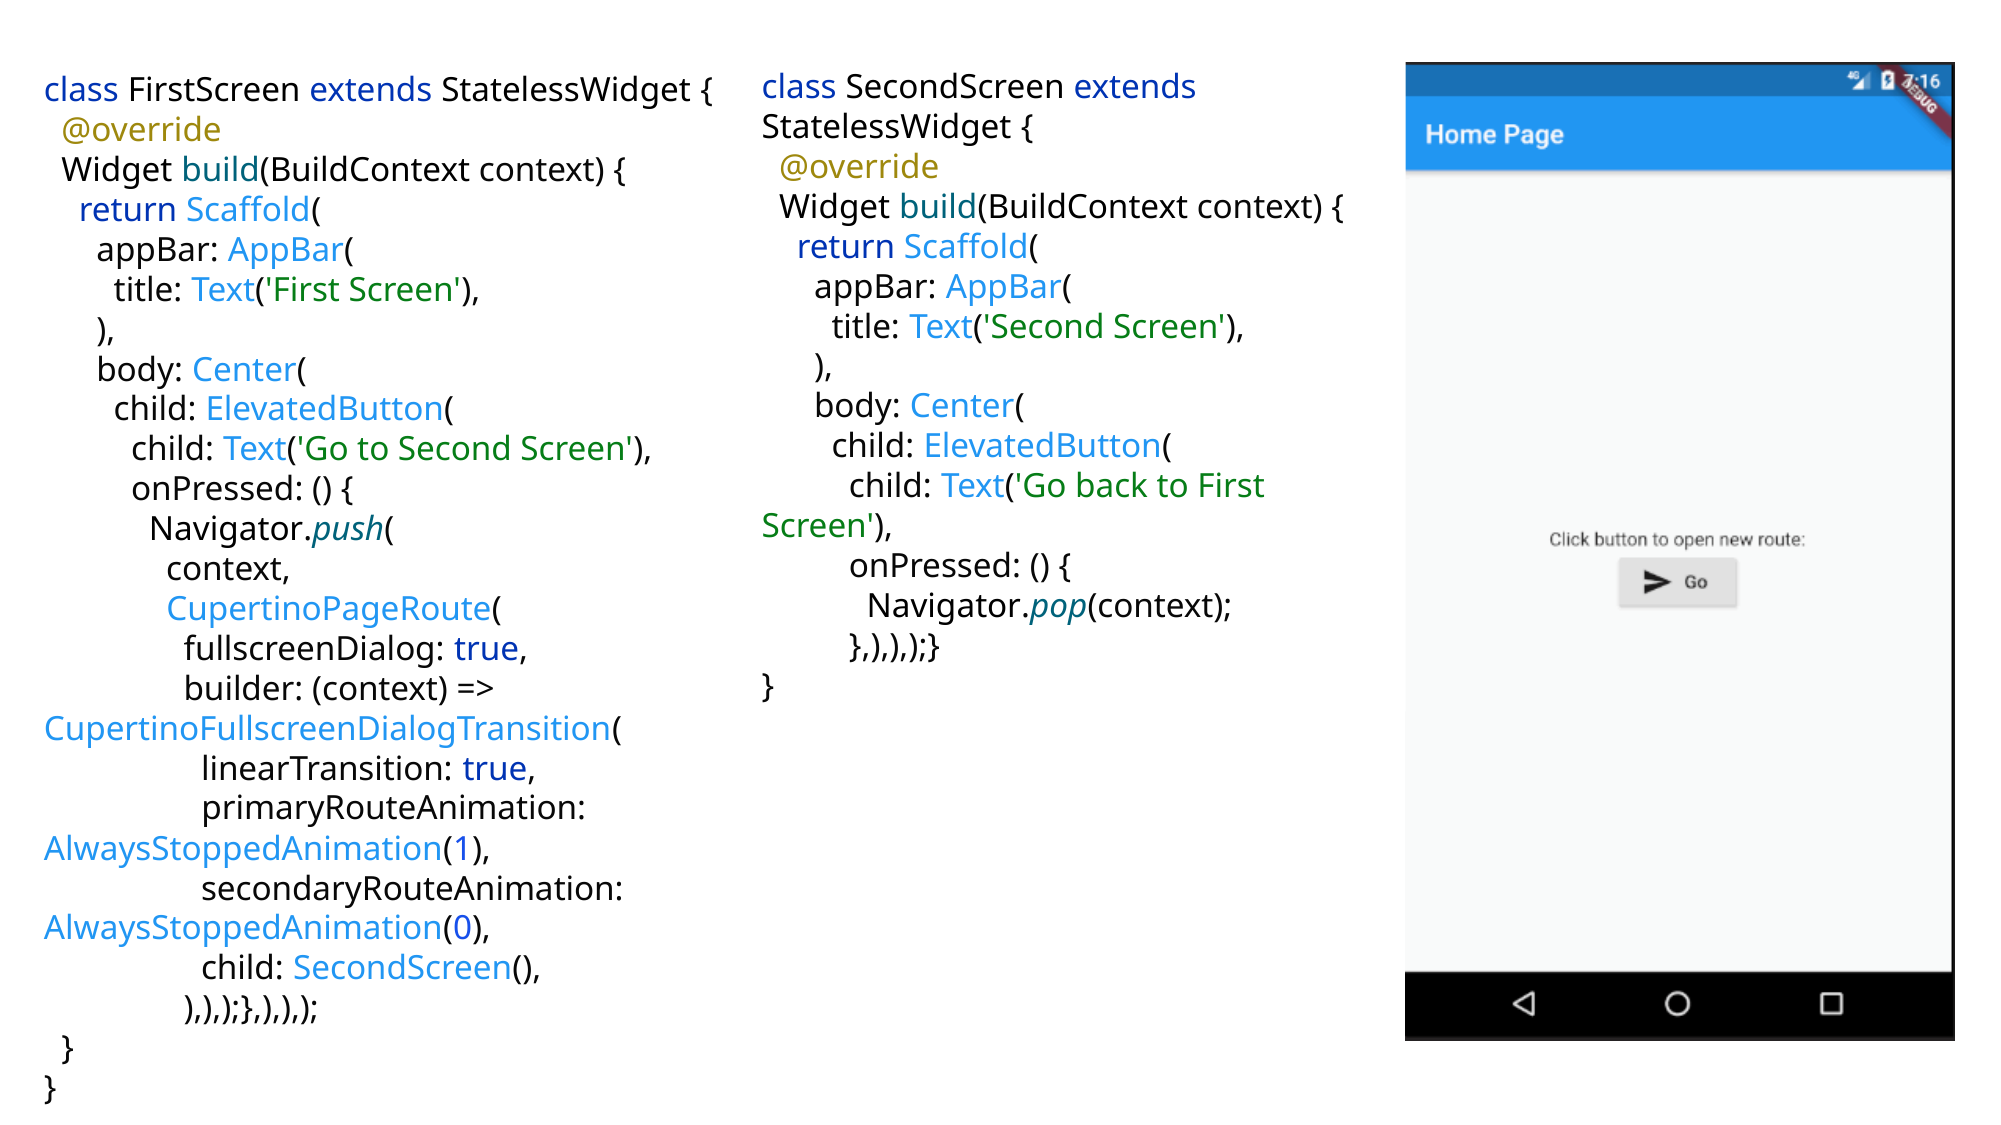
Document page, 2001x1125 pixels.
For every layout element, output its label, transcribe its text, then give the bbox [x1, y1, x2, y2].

picture [1405, 62, 1955, 1041]
text_box class FirstScreen extends StatelessWidget { @override Widget build(BuildContext context) { return Scaffold( appBar: AppBar( title: Text('First Screen'), ), body: Center( child: ElevatedButton( child: Text('Go to Second Screen'), onPressed: () { Navigator.push( context, CupertinoPageRoute( fullscreenDialog: true, builder: (context) => CupertinoFullscreenDialogTransition( linearTransition: true, primaryRouteAnimation: AlwaysStoppedAnimation(1), secondaryRouteAnimation: AlwaysStoppedAnimation(0), child: SecondScreen(), ),),);},),),); } } [28, 60, 783, 1114]
text_box class SecondScreen extends StatelessWidget { @override Widget build(BuildContext context) { return Scaffold( appBar: AppBar( title: Text('Second Screen'), ), body: Center( child: ElevatedButton( child: Text('Go back to First Screen'), onPressed: () { Navigator.pop(context); },),),);} } [746, 57, 1406, 712]
